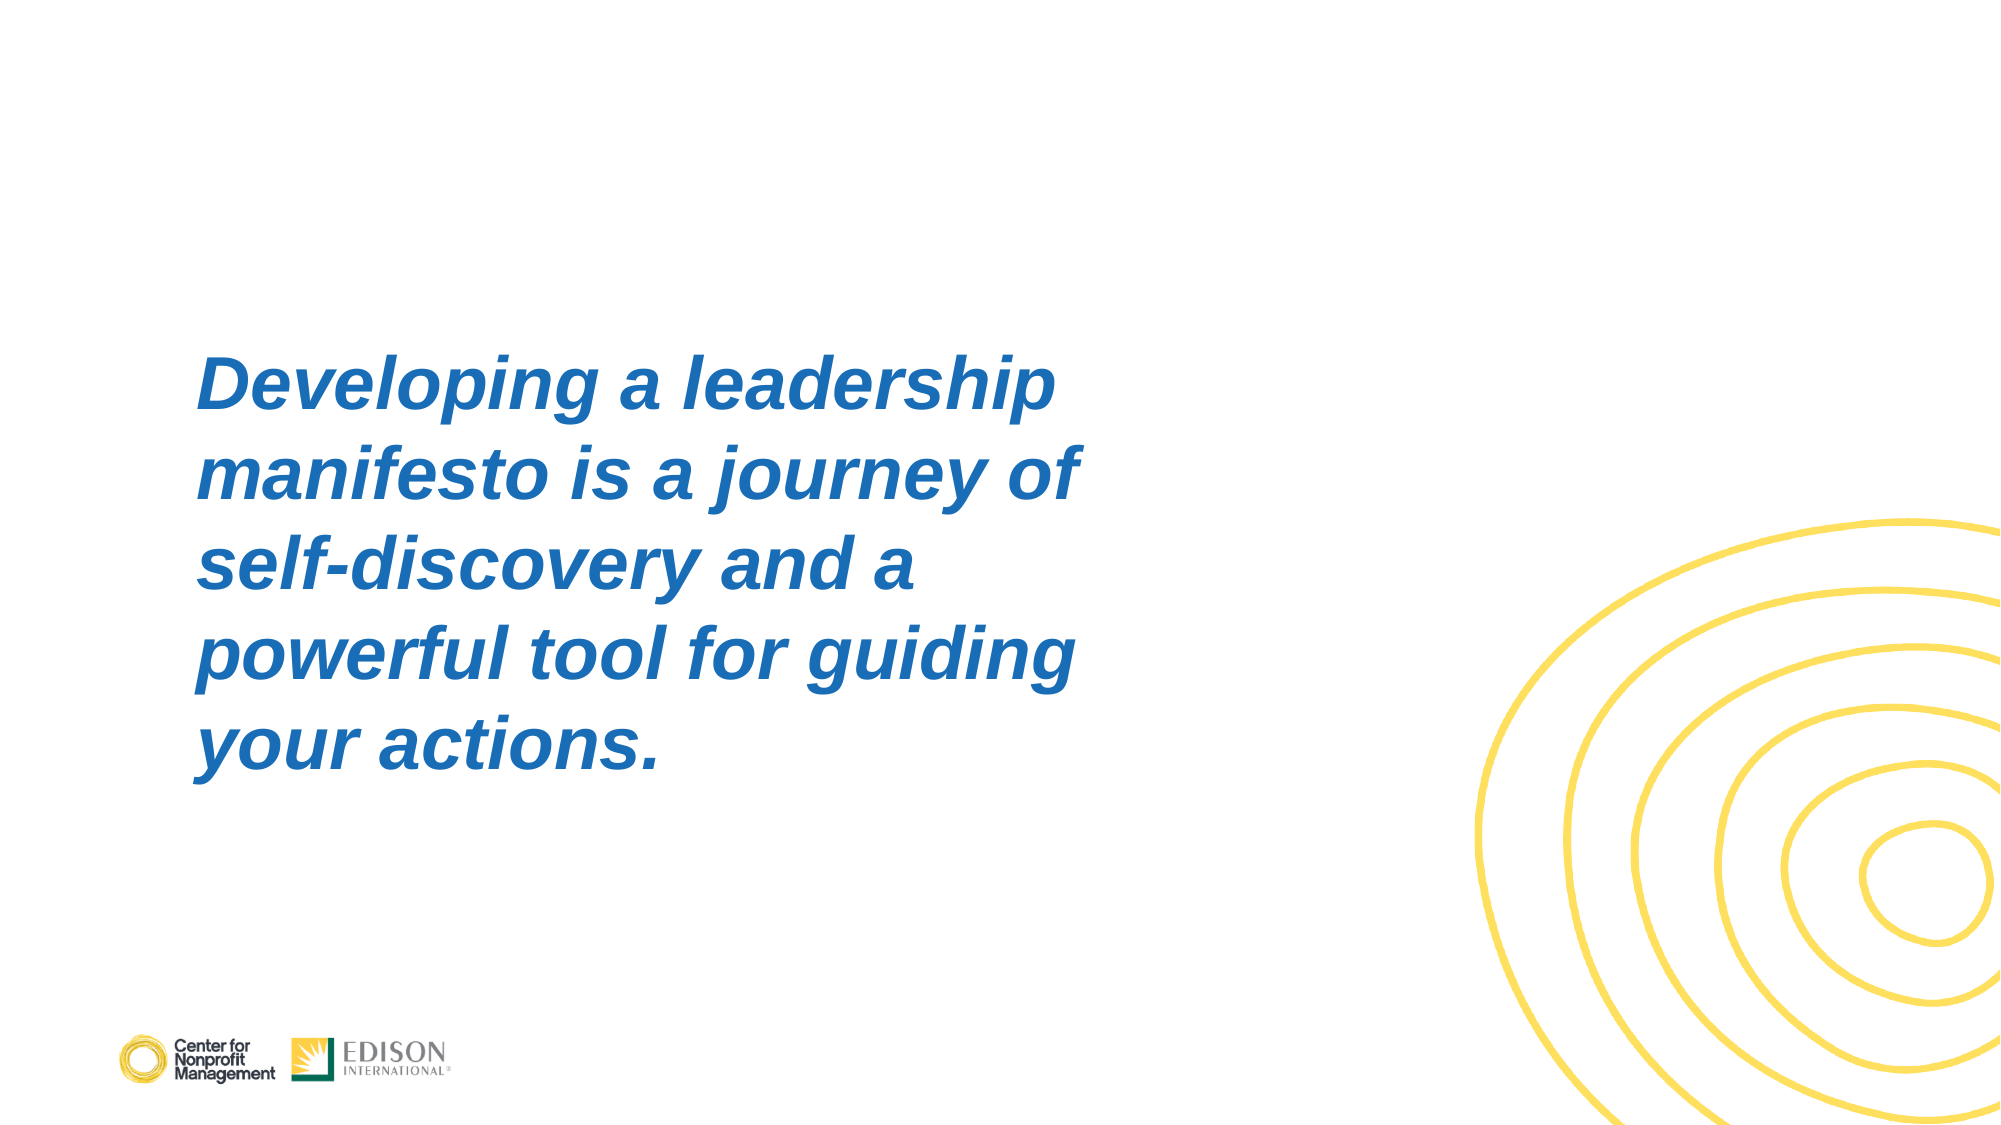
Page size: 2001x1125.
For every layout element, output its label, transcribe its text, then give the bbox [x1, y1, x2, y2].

picture [1463, 511, 2001, 1125]
text_box Developing a leadership manifesto is a journey of self-discovery and a powerful tool for guiding your actions. [181, 327, 1223, 792]
picture [96, 1019, 472, 1106]
